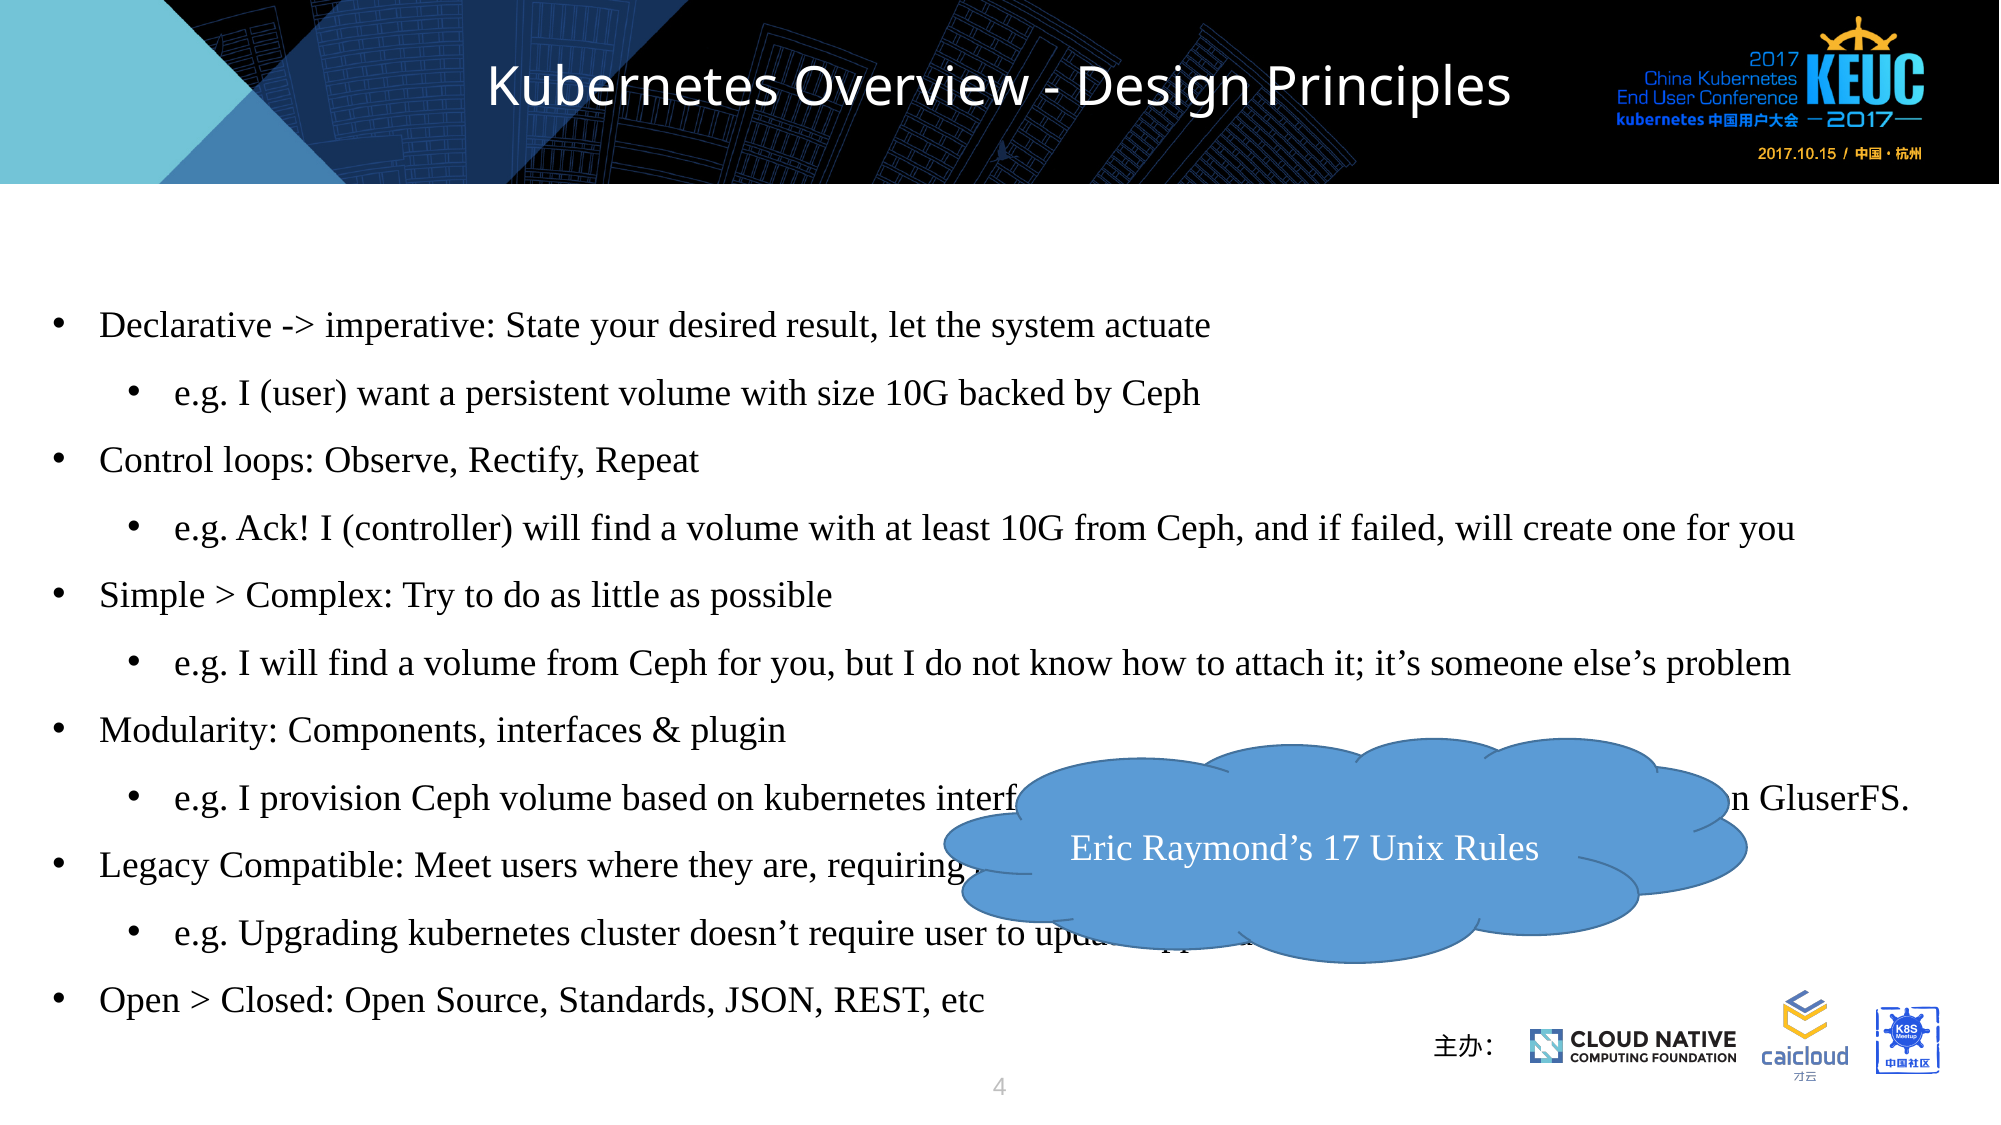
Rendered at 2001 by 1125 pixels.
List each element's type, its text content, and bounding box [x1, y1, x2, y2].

picture [1876, 1028, 1940, 1070]
title Kubernetes Overview - Design Principles [0, 51, 2000, 145]
text_box Eric Raymond’s 17 Unix Rules [943, 737, 1748, 964]
picture [1530, 1029, 1736, 1063]
picture [1762, 1028, 1848, 1070]
picture [0, 145, 1999, 184]
slide_number 4 [0, 1070, 2000, 1101]
text_box Declarative -> imperative: State your desired result, let the system actuate e.g. I (user) want a persistent volume with size 10G backed by Ceph Control loops: Observe, Rectify, Repeat e.g. Ack! I (controller) will find a volume with at least 10G from Ceph, and if failed, will create one for you Simple > Complex: Try to do as little as possible e.g. I will find a volume from Ceph for you, but I do not know how to attach it; it’s someone else’s problem Modularity: Components, interfaces & plugin e.g. I provision Ceph volume based on kubernetes interface. There is also a GluserFS plugin to provision GluserFS. Legacy Compatible: Meet users where they are, requiring apps to change is a non-starter e.g. Upgrading kubernetes cluster doesn’t require user to update application Open > Closed: Open Source, Standards, JSON, REST, etc [37, 270, 1962, 1028]
picture [0, 0, 1999, 51]
